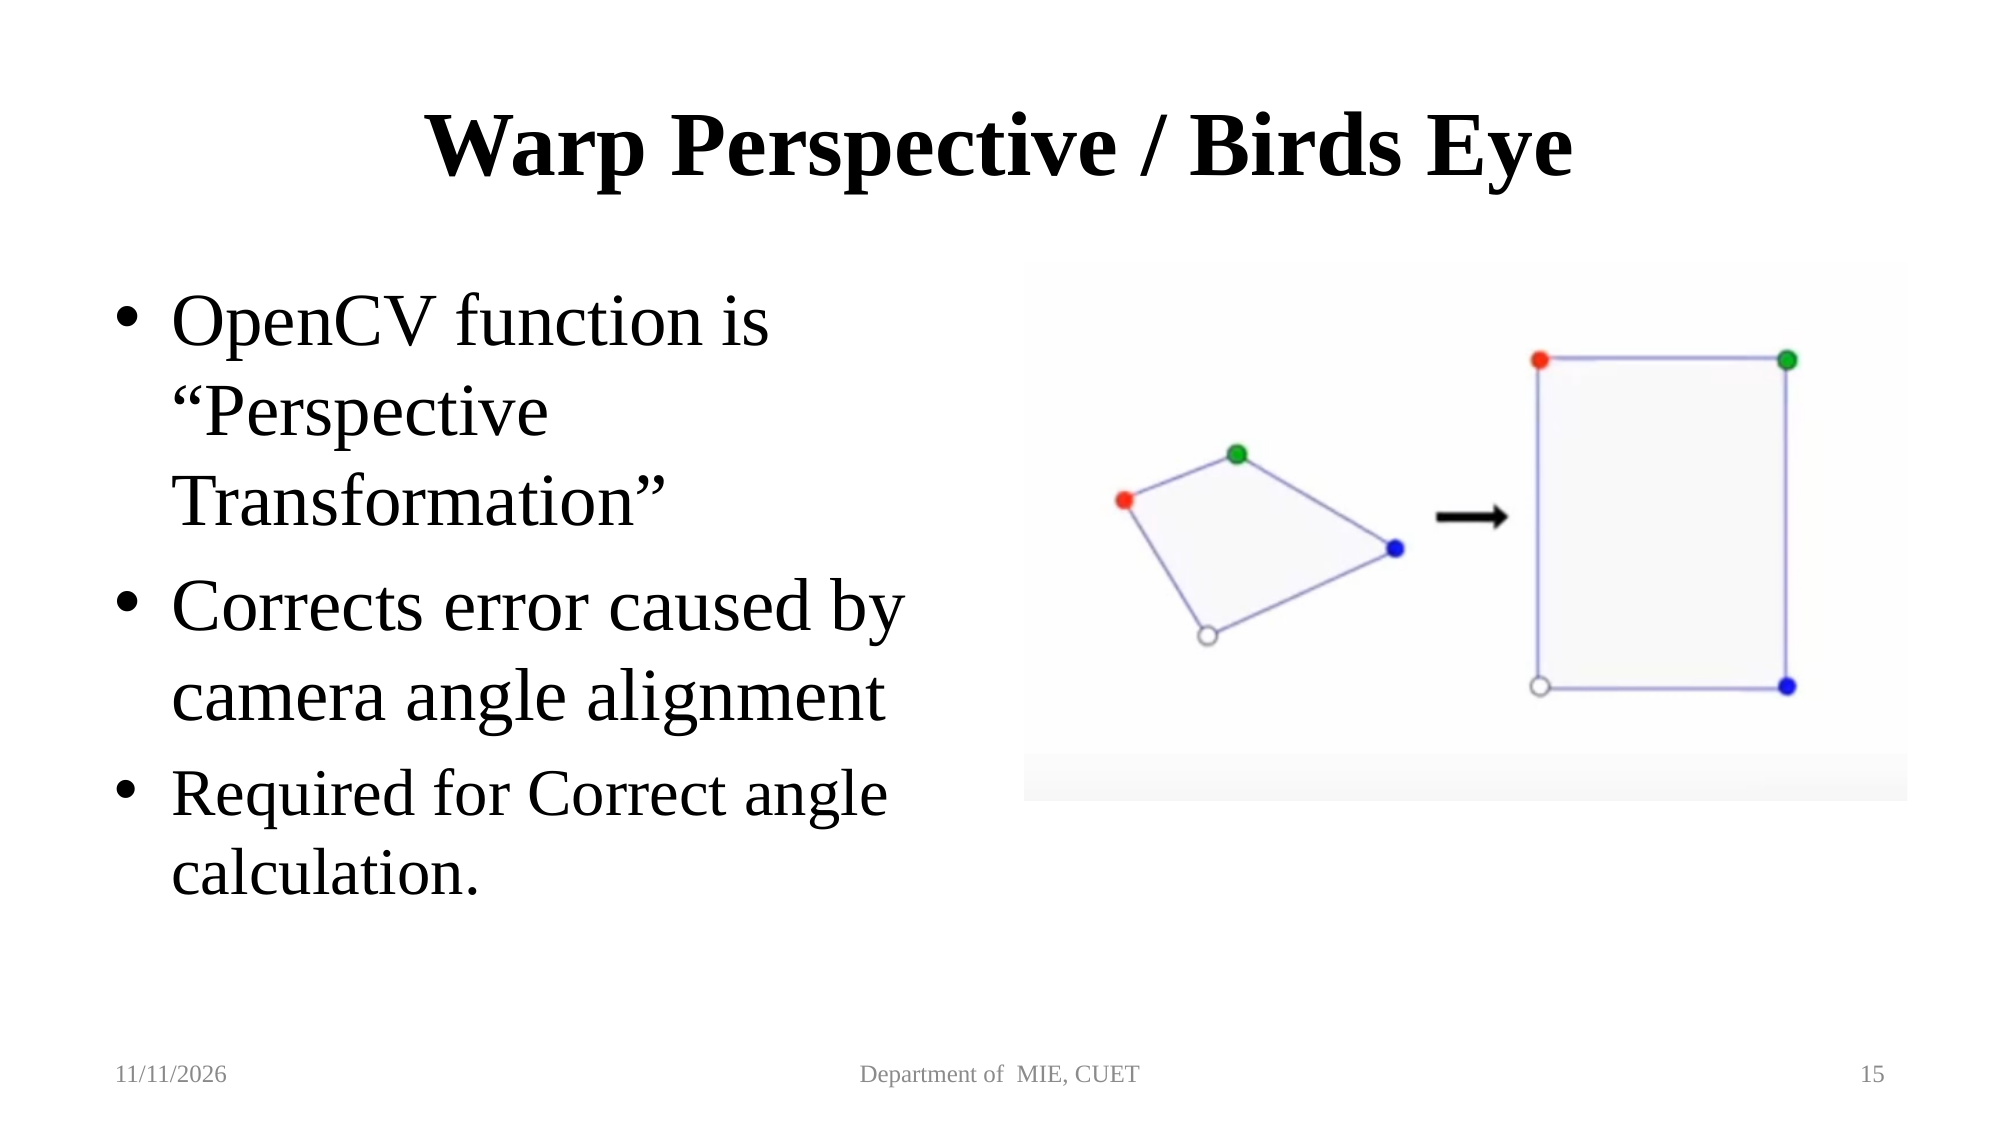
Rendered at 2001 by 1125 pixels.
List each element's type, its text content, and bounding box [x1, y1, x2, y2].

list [1023, 262, 1908, 801]
title Warp Perspective / Birds Eye [99, 44, 1901, 233]
slide_number 22-Apr-21 [99, 1042, 567, 1103]
list OpenCV function is “Perspective Transformation” Corrects error caused by camera angle alignment Required for Correct angle calculation. [99, 262, 984, 1006]
slide_number 15 [1433, 1042, 1900, 1103]
footer Department of MIE, CUET [683, 1042, 1317, 1103]
